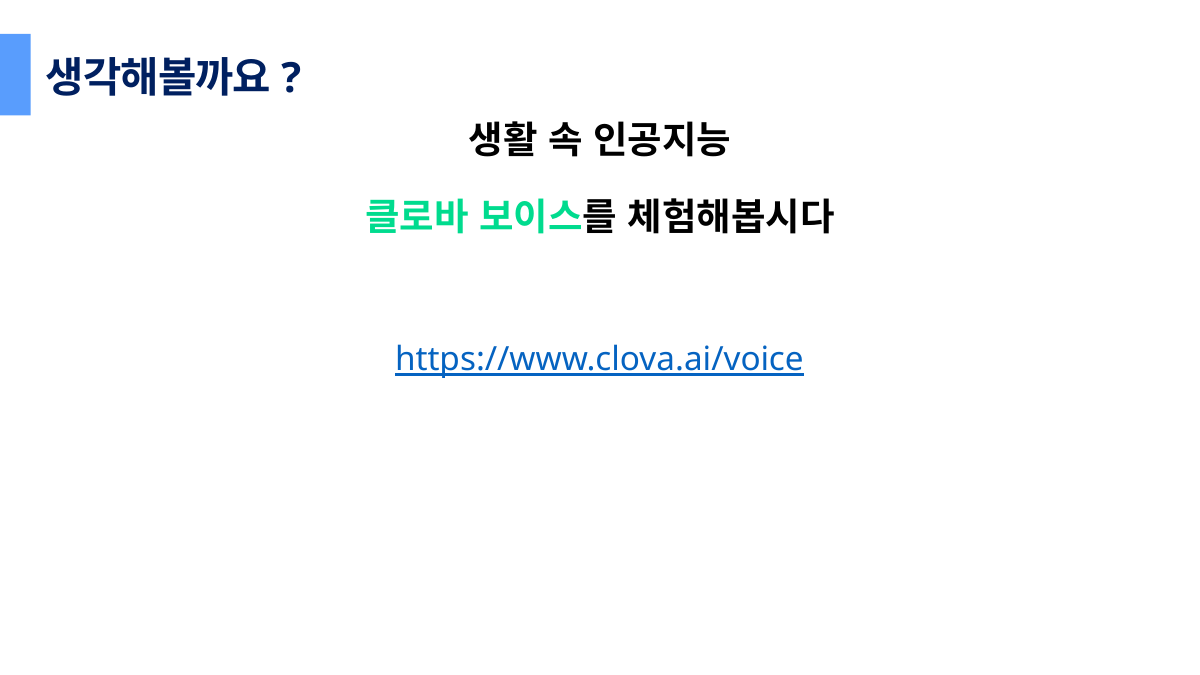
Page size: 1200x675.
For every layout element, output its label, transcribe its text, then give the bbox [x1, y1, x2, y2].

text_box 클로바 보이스를 체험해봅시다 [350, 185, 850, 246]
text_box 생활 속 인공지능 [418, 108, 782, 169]
text_box https://www.clova.ai/voice [380, 329, 820, 390]
text_box 생각해볼까요? [32, 43, 712, 109]
text_box [0, 33, 32, 116]
